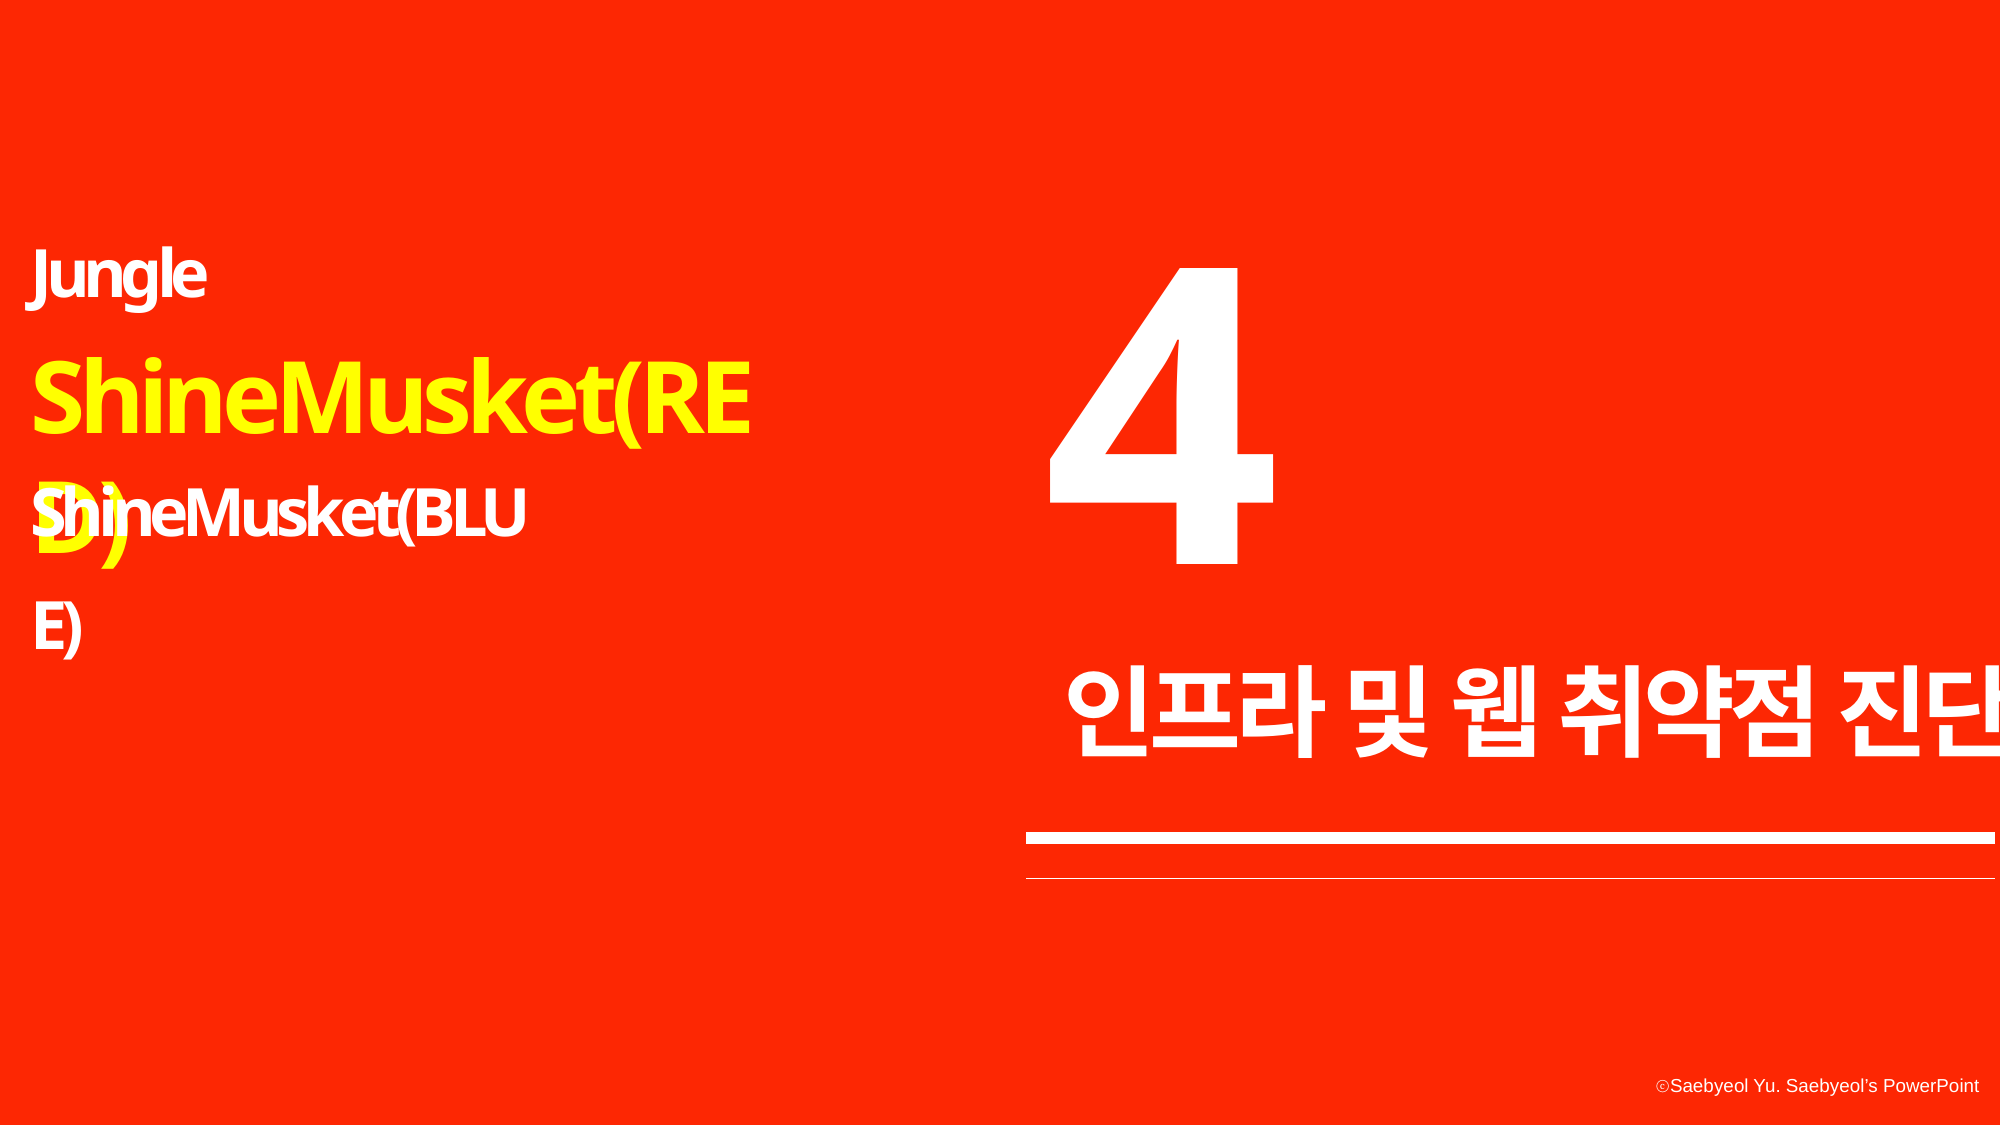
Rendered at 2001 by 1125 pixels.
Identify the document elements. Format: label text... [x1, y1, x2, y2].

text_box ShineMusket(RED) [15, 325, 777, 581]
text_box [1026, 143, 2000, 879]
text_box ShineMusket(BLUE) [15, 462, 561, 677]
text_box Jungle [15, 189, 403, 325]
